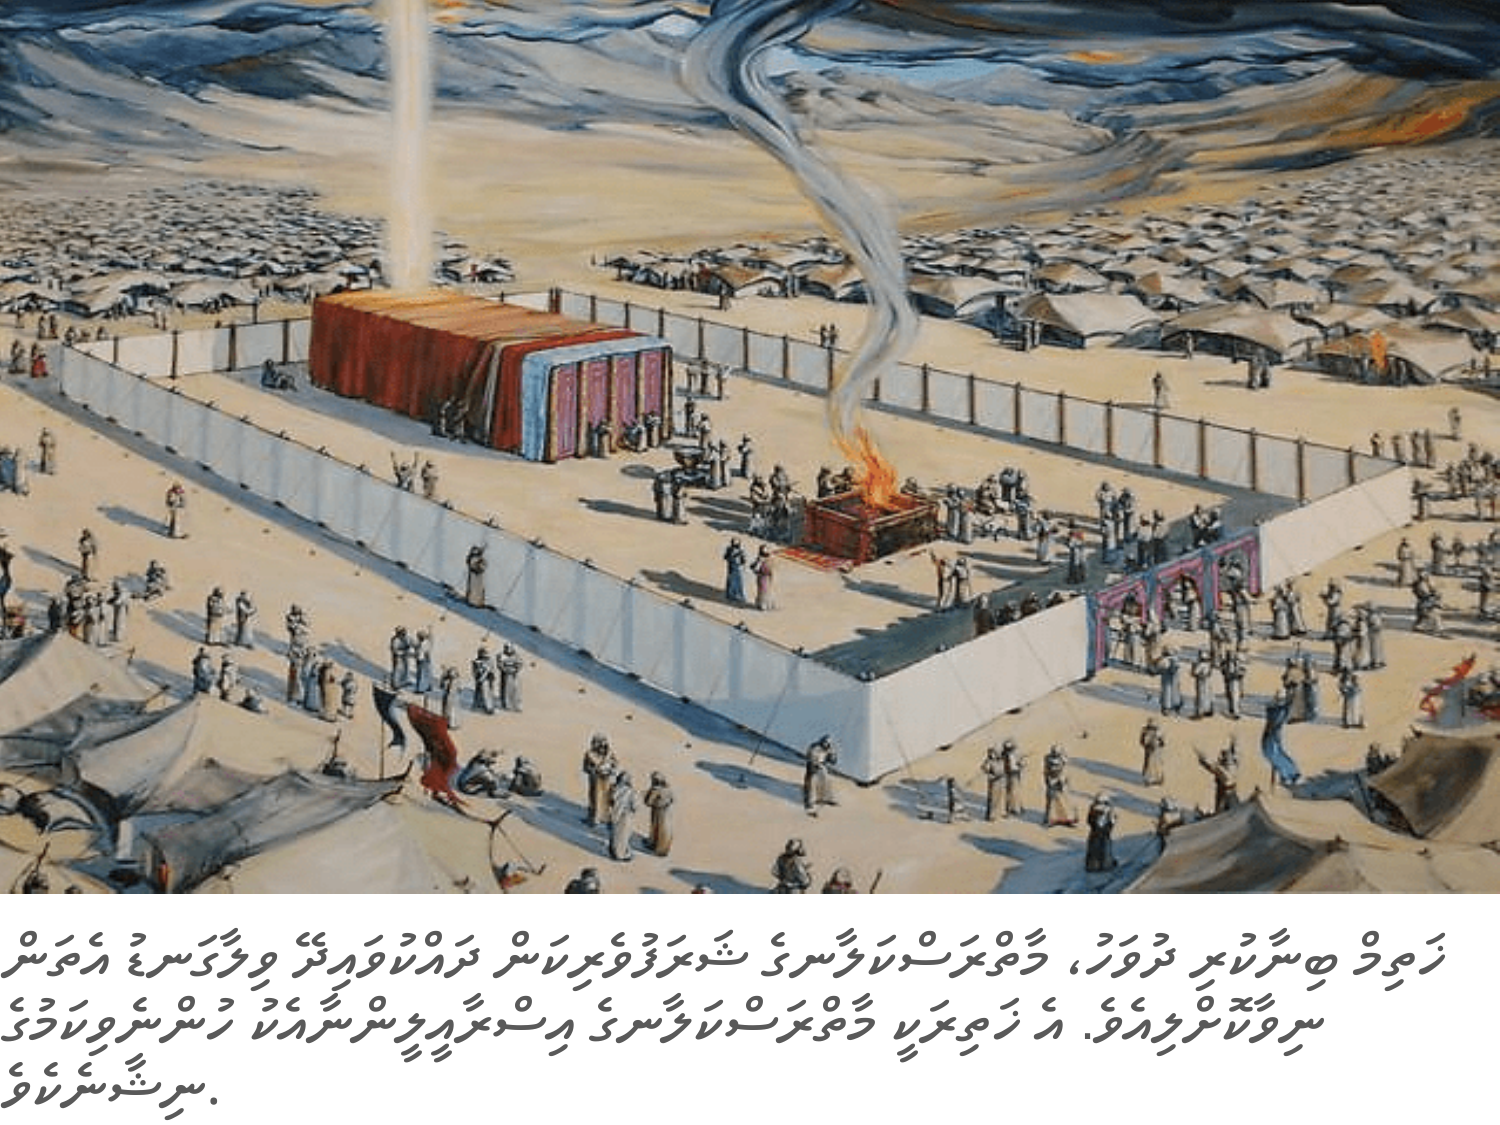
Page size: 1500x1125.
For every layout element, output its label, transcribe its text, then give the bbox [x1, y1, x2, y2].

picture [0, 0, 1500, 894]
text_box ޚަތިމް ބިނާކުރި ދުވަހު، މާތްރަސްކަލާނގެ ޝަރަފުވެރިކަން ދައްކުވައިދޭ ވިލާގަނޑު އެތަން ނިވާކޮށްލިއެވެ. އެ ޚަތިރަކީ މާތްރަސްކަލާނގެ އިސްރާއީލީންނާއެކު ހުންނެވިކަމުގެ ނިޝާނެކެވެ. [0, 912, 1500, 1123]
